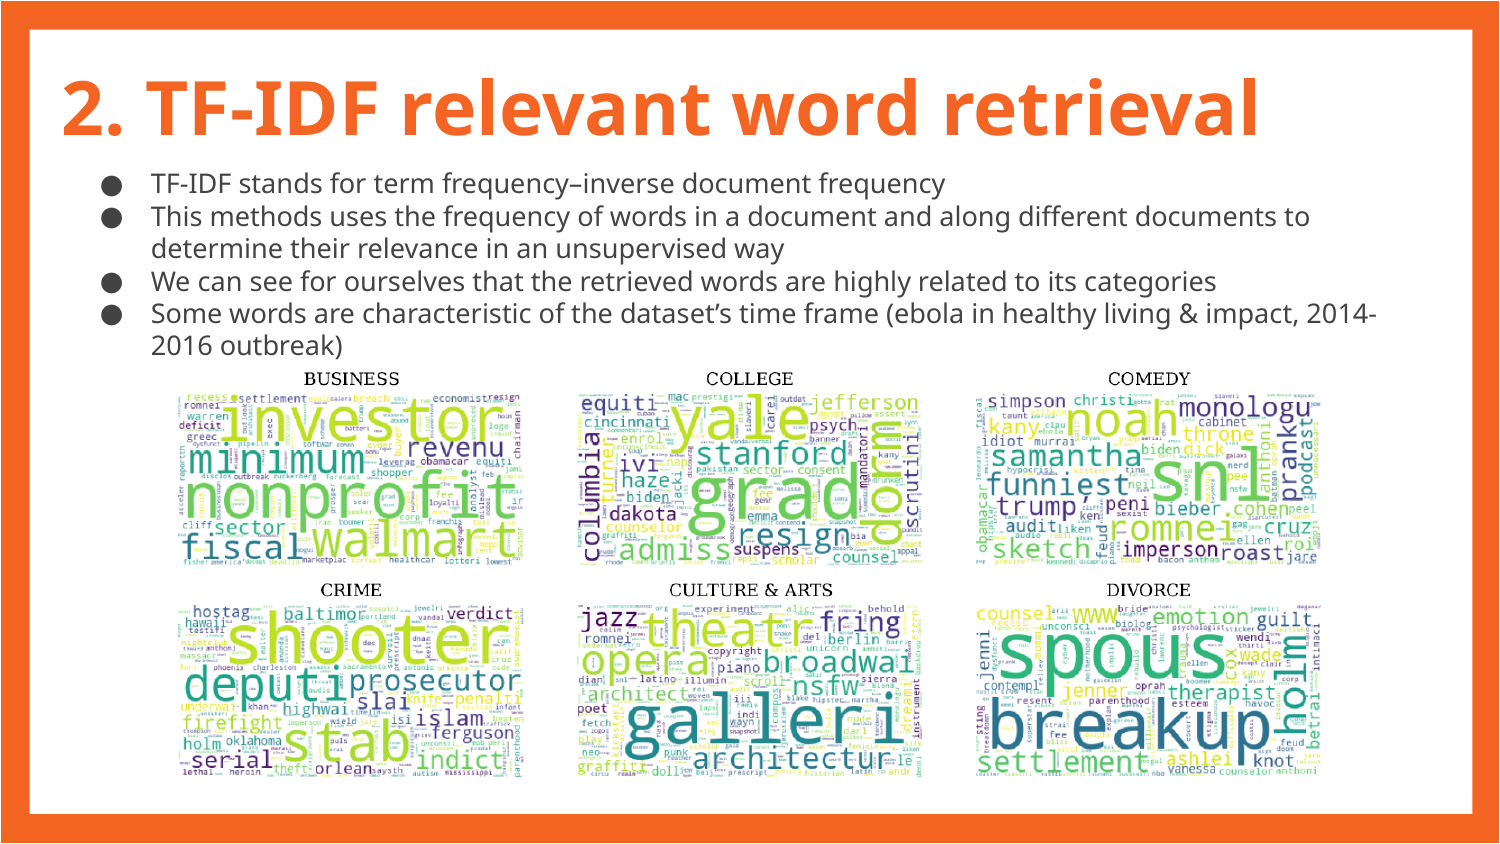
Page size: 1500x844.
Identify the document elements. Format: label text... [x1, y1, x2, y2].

text_box TF-IDF stands for term frequency–inverse document frequency This methods uses the frequency of words in a document and along different documents to determine their relevance in an unsupervised way We can see for ourselves that the retrieved words are highly related to its categories Some words are characteristic of the dataset’s time frame (ebola in healthy living & impact, 2014-2016 outbreak) [60, 151, 1440, 337]
title 2. TF-IDF relevant word retrieval [46, 40, 1337, 166]
picture [164, 363, 1336, 789]
